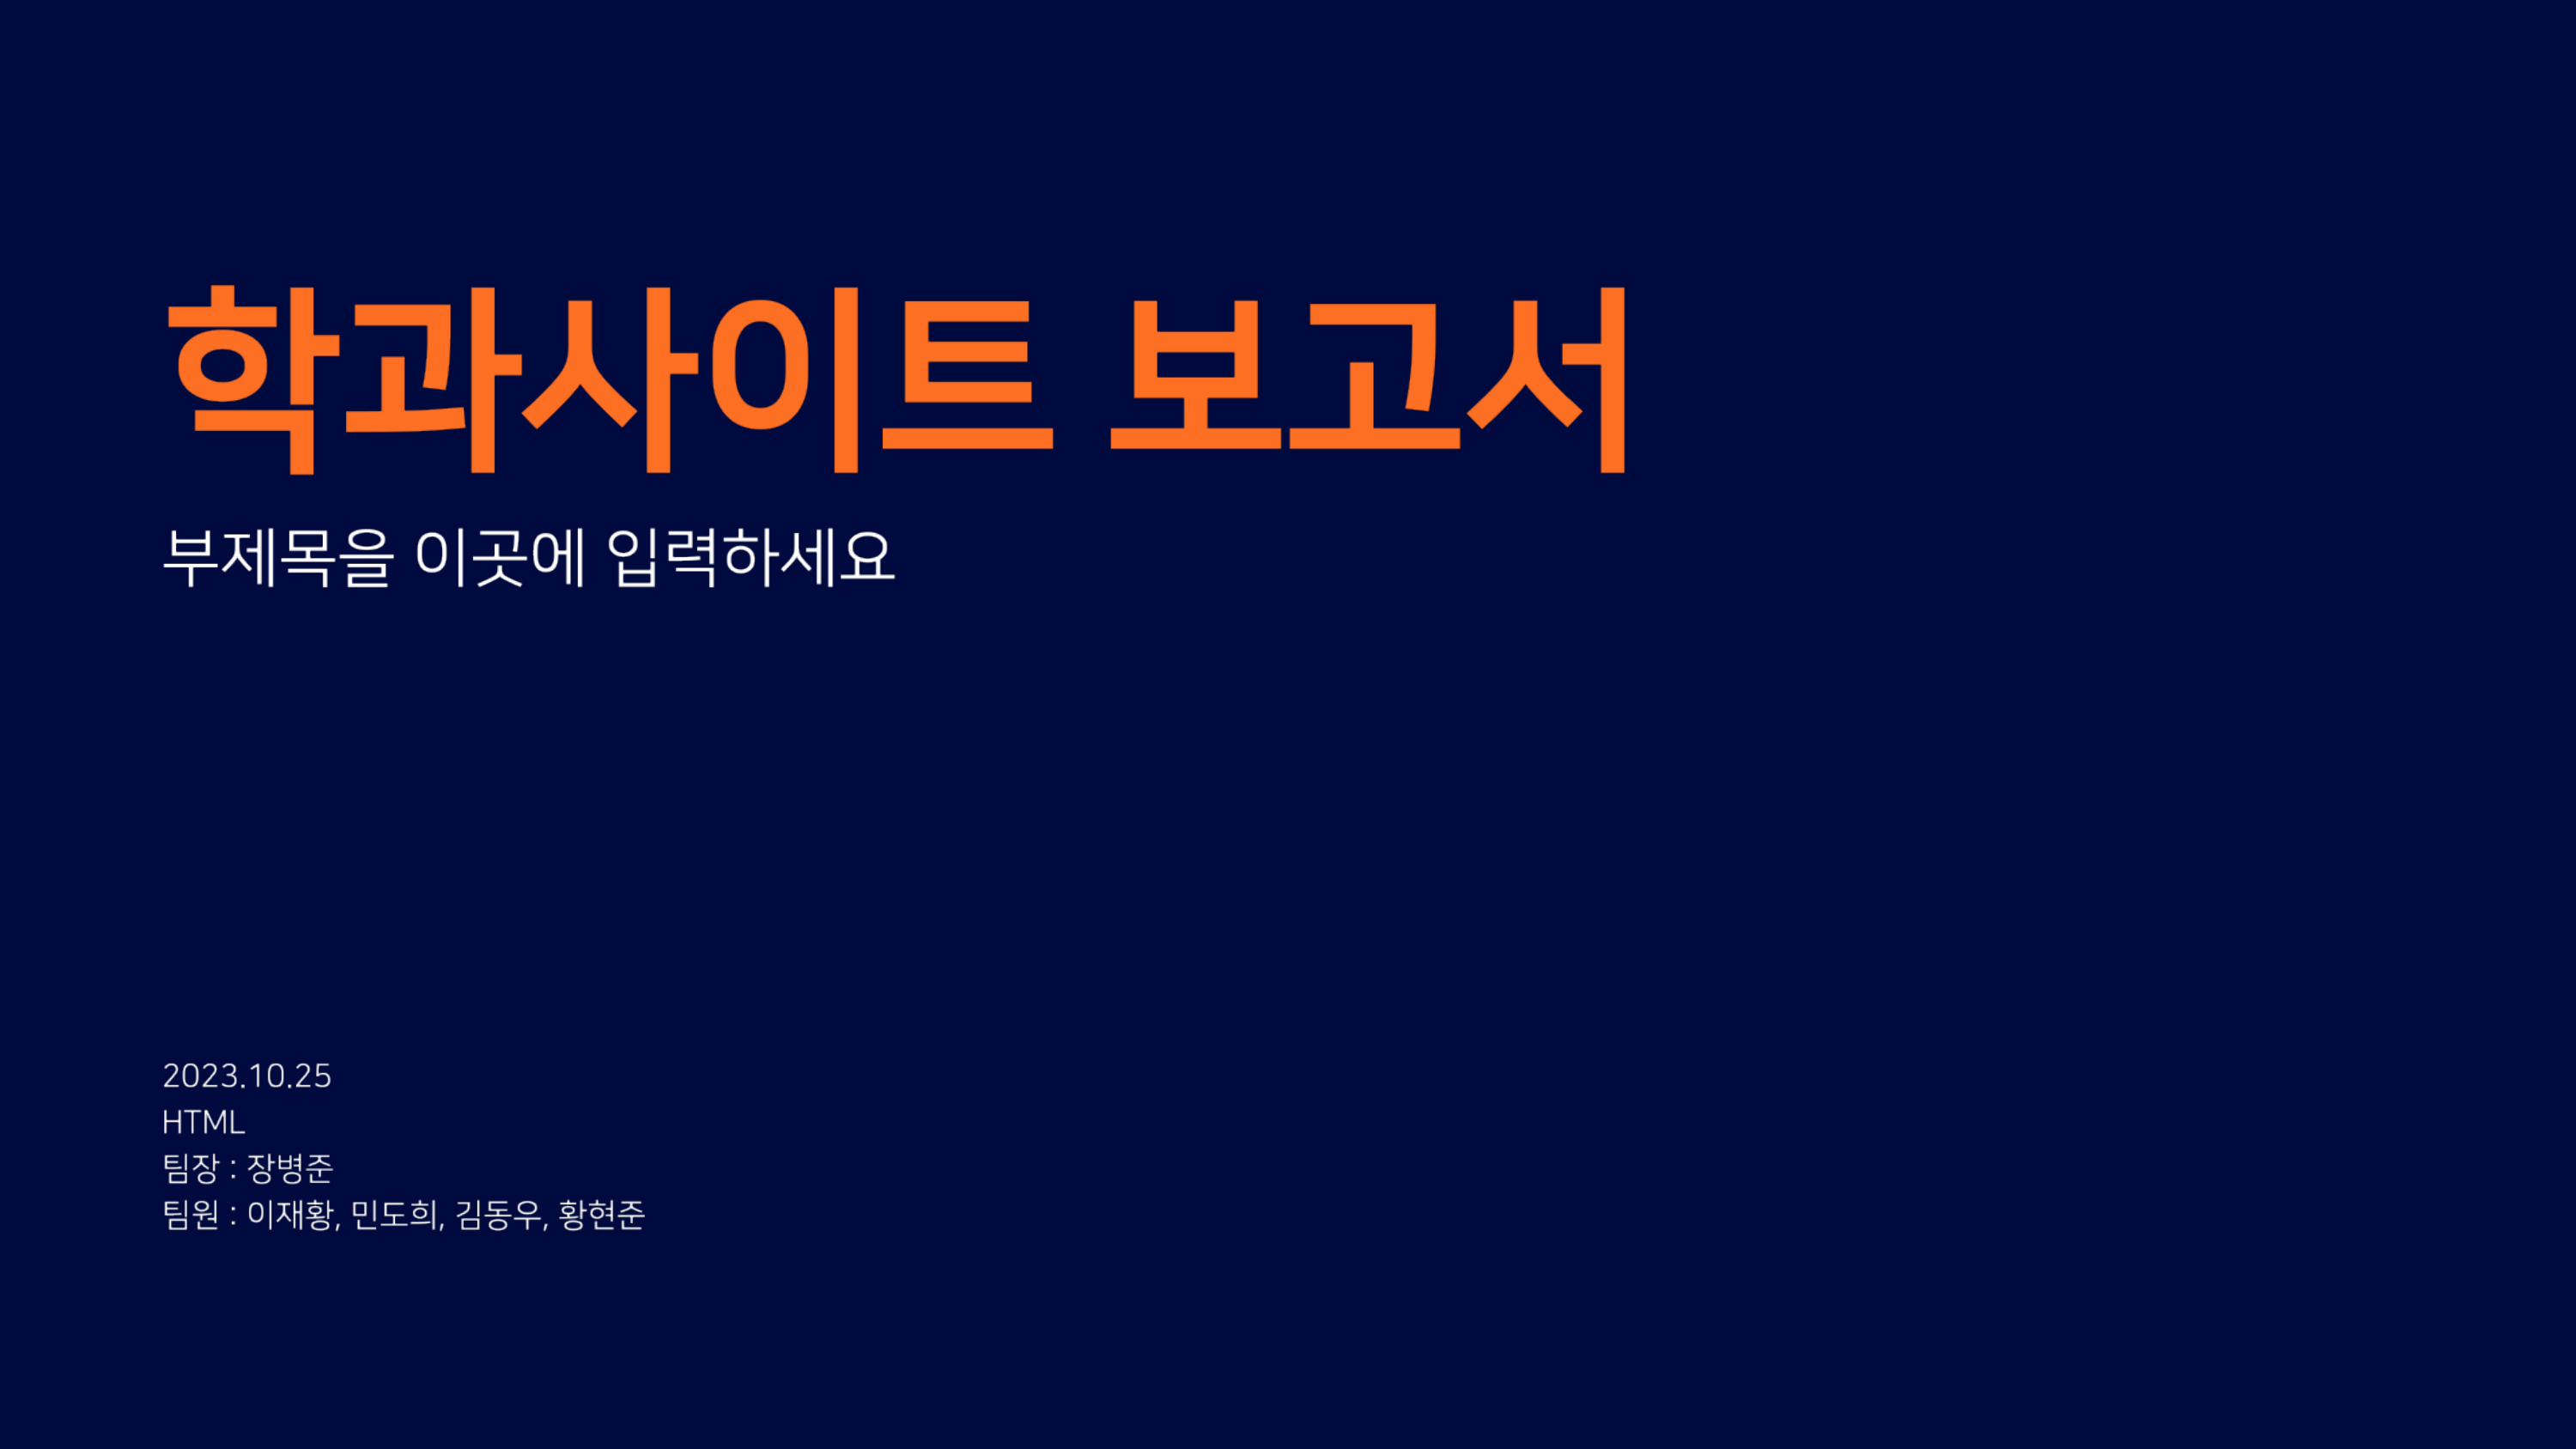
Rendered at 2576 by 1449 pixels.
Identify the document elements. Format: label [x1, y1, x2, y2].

picture [151, 1038, 677, 1272]
picture [94, 162, 1821, 700]
